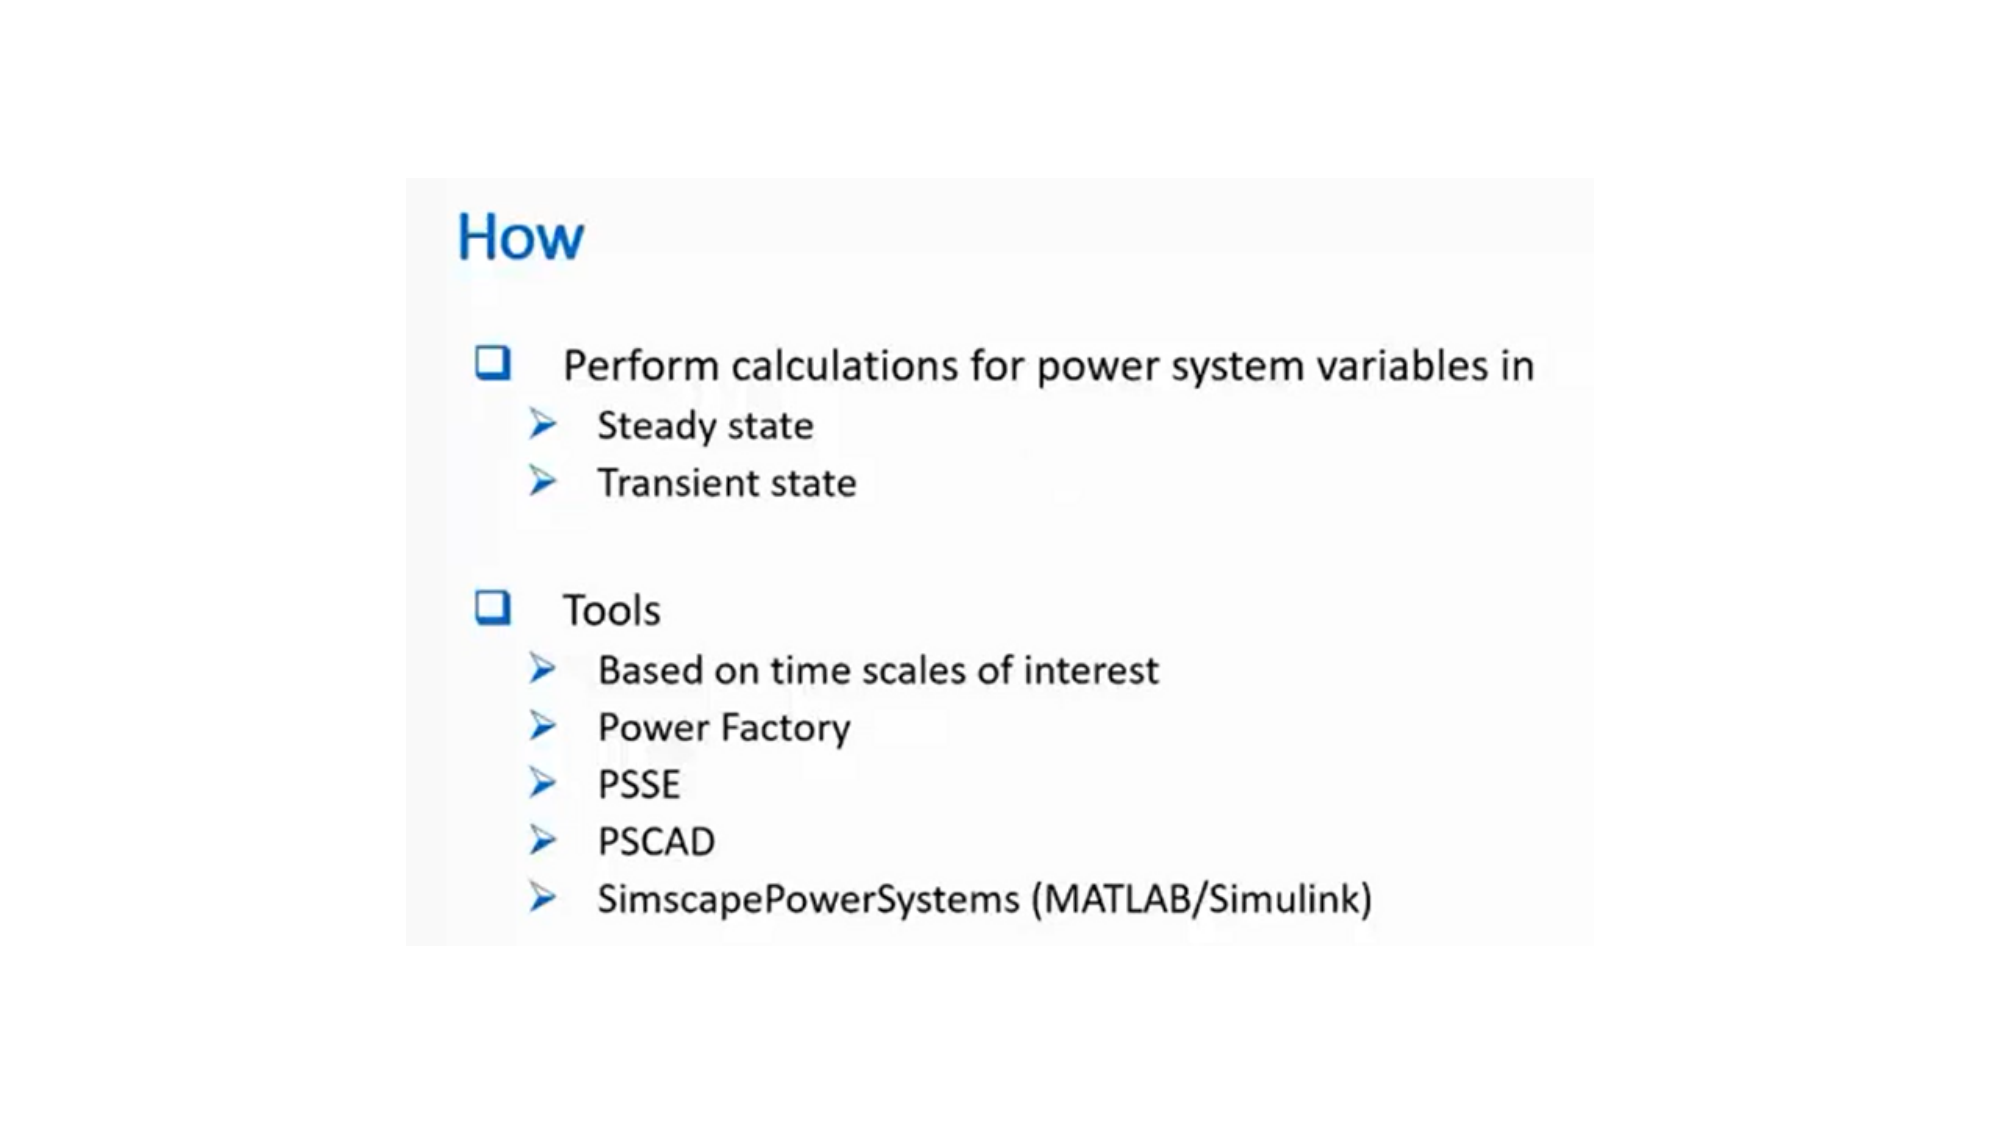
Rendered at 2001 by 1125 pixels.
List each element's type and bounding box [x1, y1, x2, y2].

picture [406, 178, 1594, 947]
